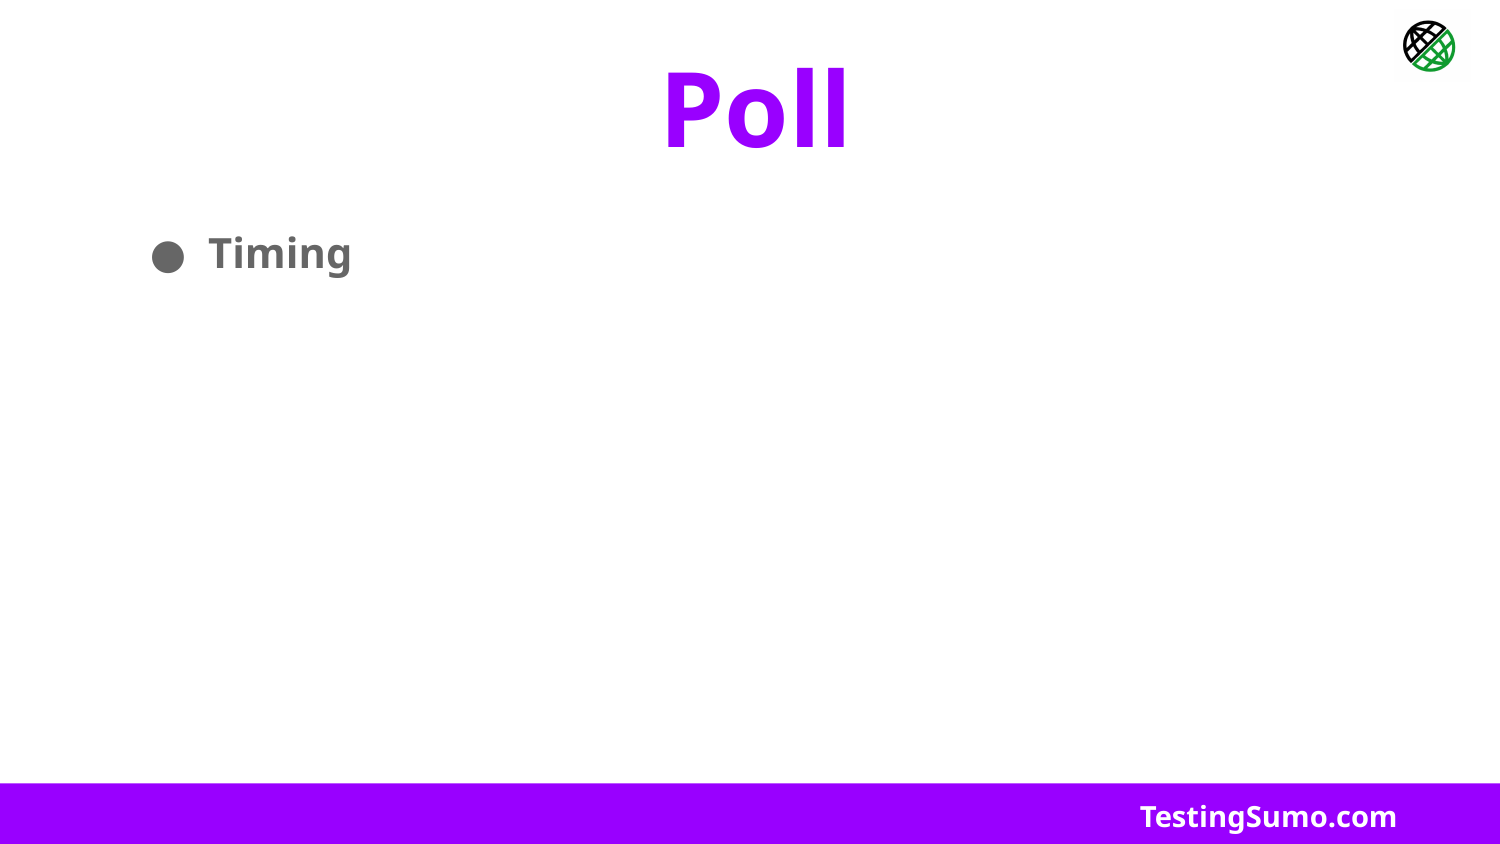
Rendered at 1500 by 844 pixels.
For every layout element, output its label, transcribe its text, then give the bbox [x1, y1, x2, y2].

text_box Timing [118, 187, 1366, 749]
title Poll [57, 37, 1455, 176]
picture [1393, 9, 1471, 82]
